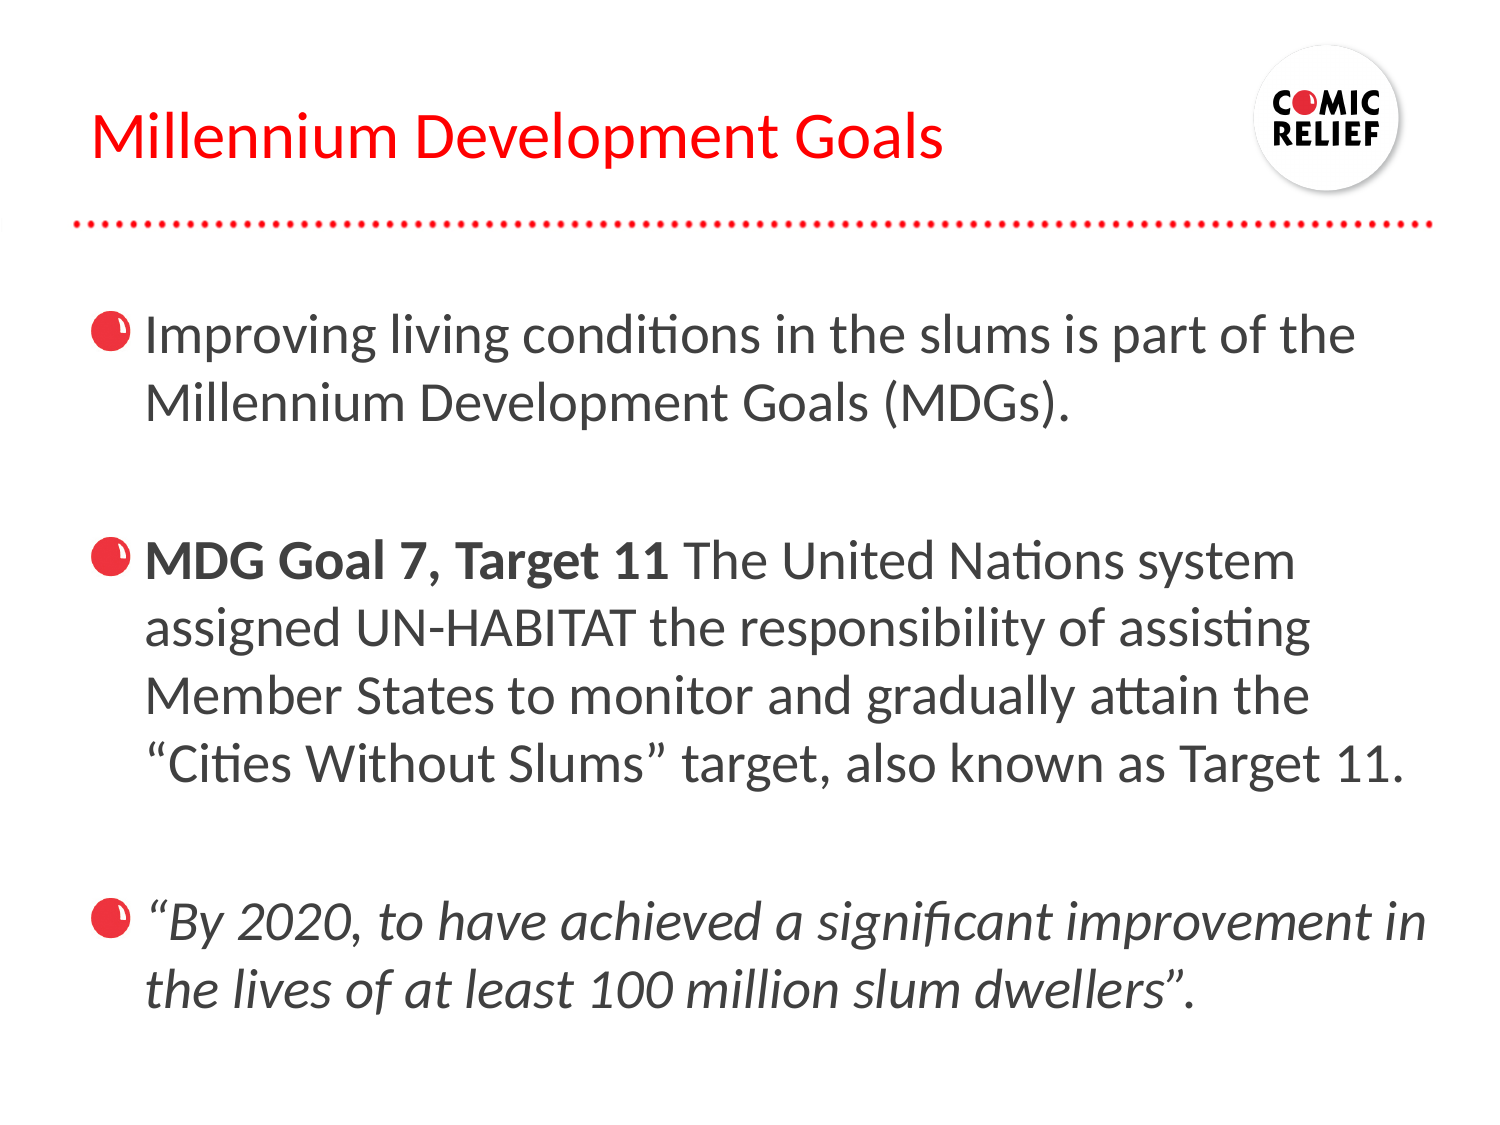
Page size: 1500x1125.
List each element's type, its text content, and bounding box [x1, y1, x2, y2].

list Improving living conditions in the slums is part of the Millennium Development Goals (MDGs). MDG Goal 7, Target 11 The United Nations system assigned UN-HABITAT the responsibility of assisting Member States to monitor and gradually attain the “Cities Without Slums” target, also known as Target 11. “By 2020, to have achieved a significant improvement in the lives of at least 100 million slum dwellers”. [75, 289, 1478, 1035]
picture [90, 897, 131, 939]
picture [90, 310, 131, 352]
picture [0, 25, 1500, 232]
list Millennium Development Goals [75, 60, 1228, 203]
picture [90, 536, 131, 577]
